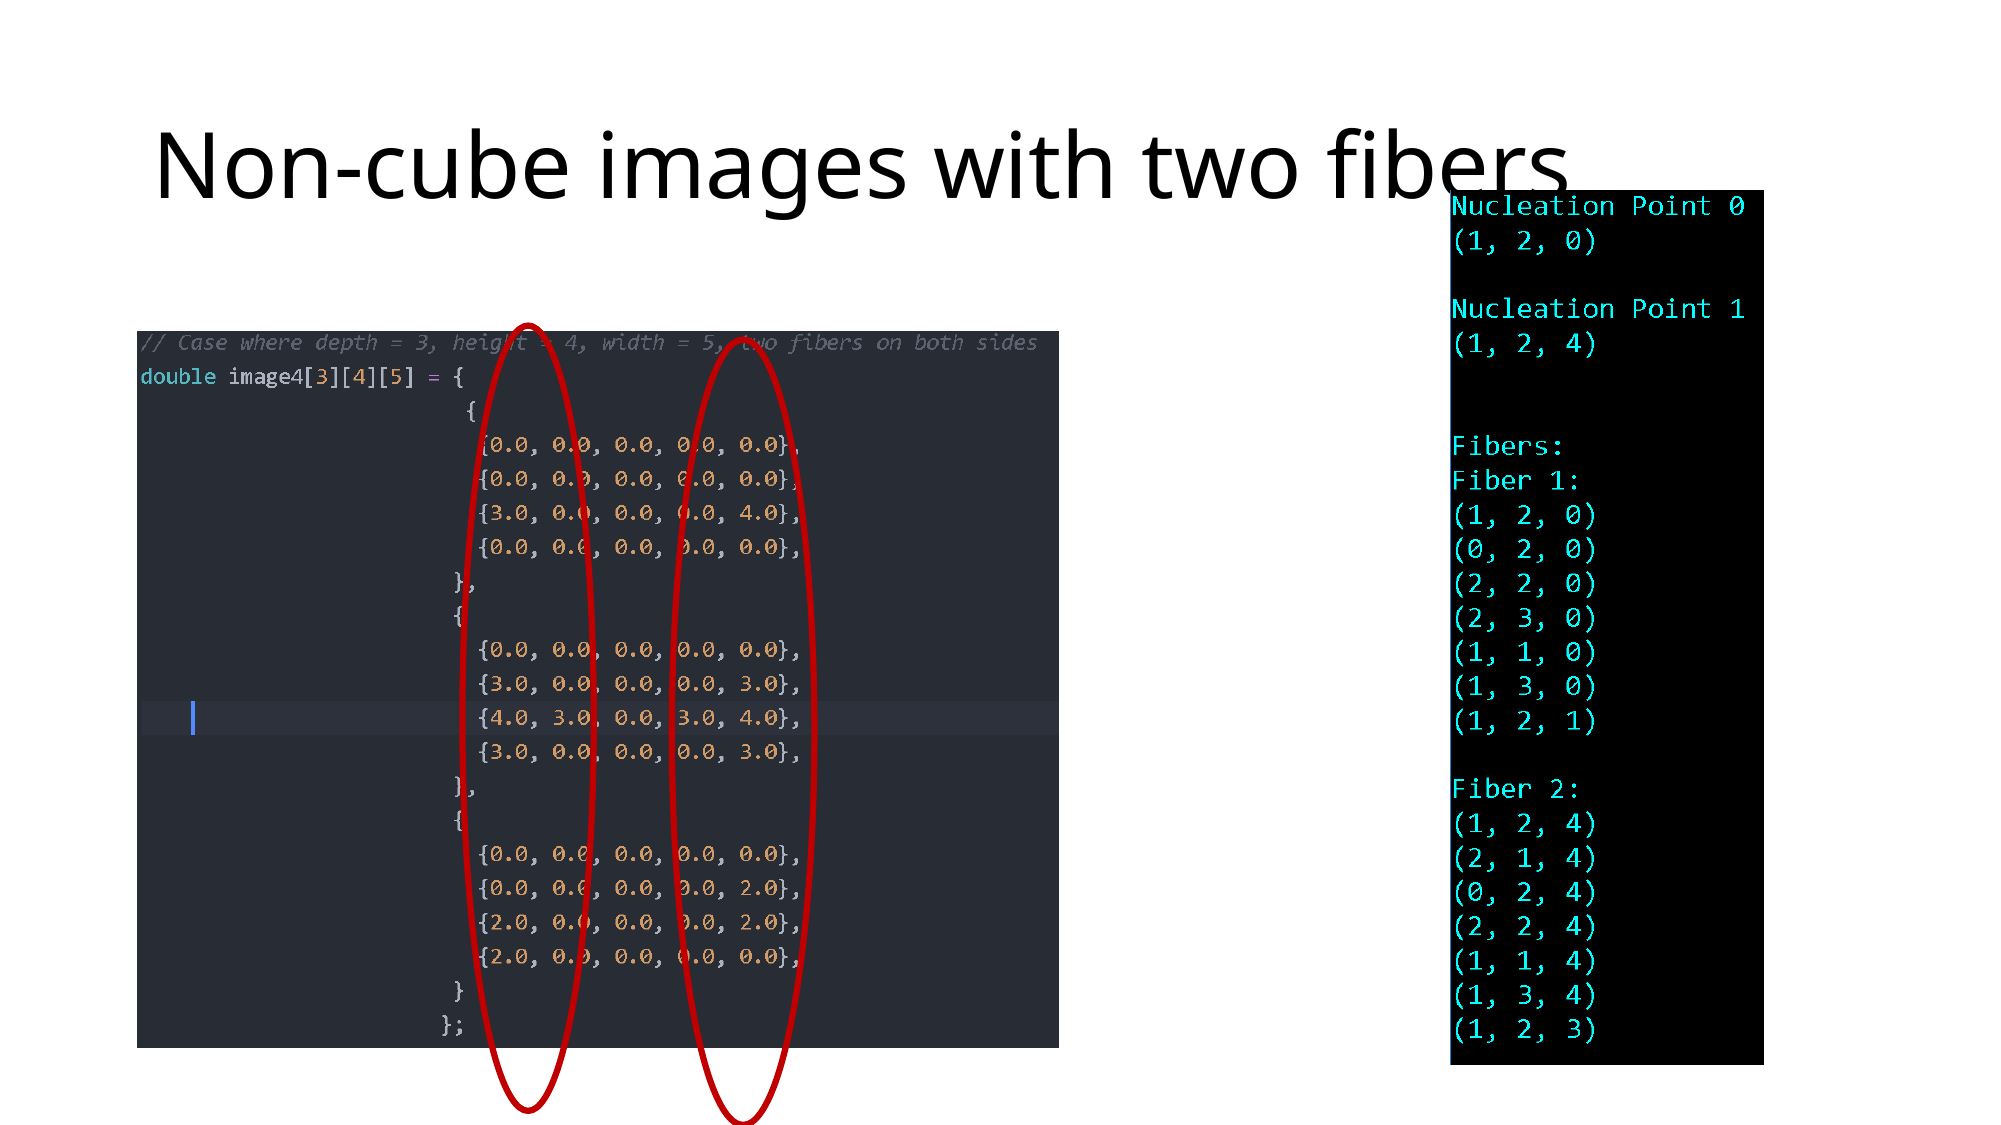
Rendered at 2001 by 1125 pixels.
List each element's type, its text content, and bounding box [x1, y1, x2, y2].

picture [1450, 190, 1764, 1066]
text_box [515, 324, 541, 331]
picture [137, 331, 1059, 1048]
text_box [699, 1048, 787, 1125]
title Non-cube images with two fibers [137, 59, 1863, 278]
text_box [491, 1048, 565, 1112]
